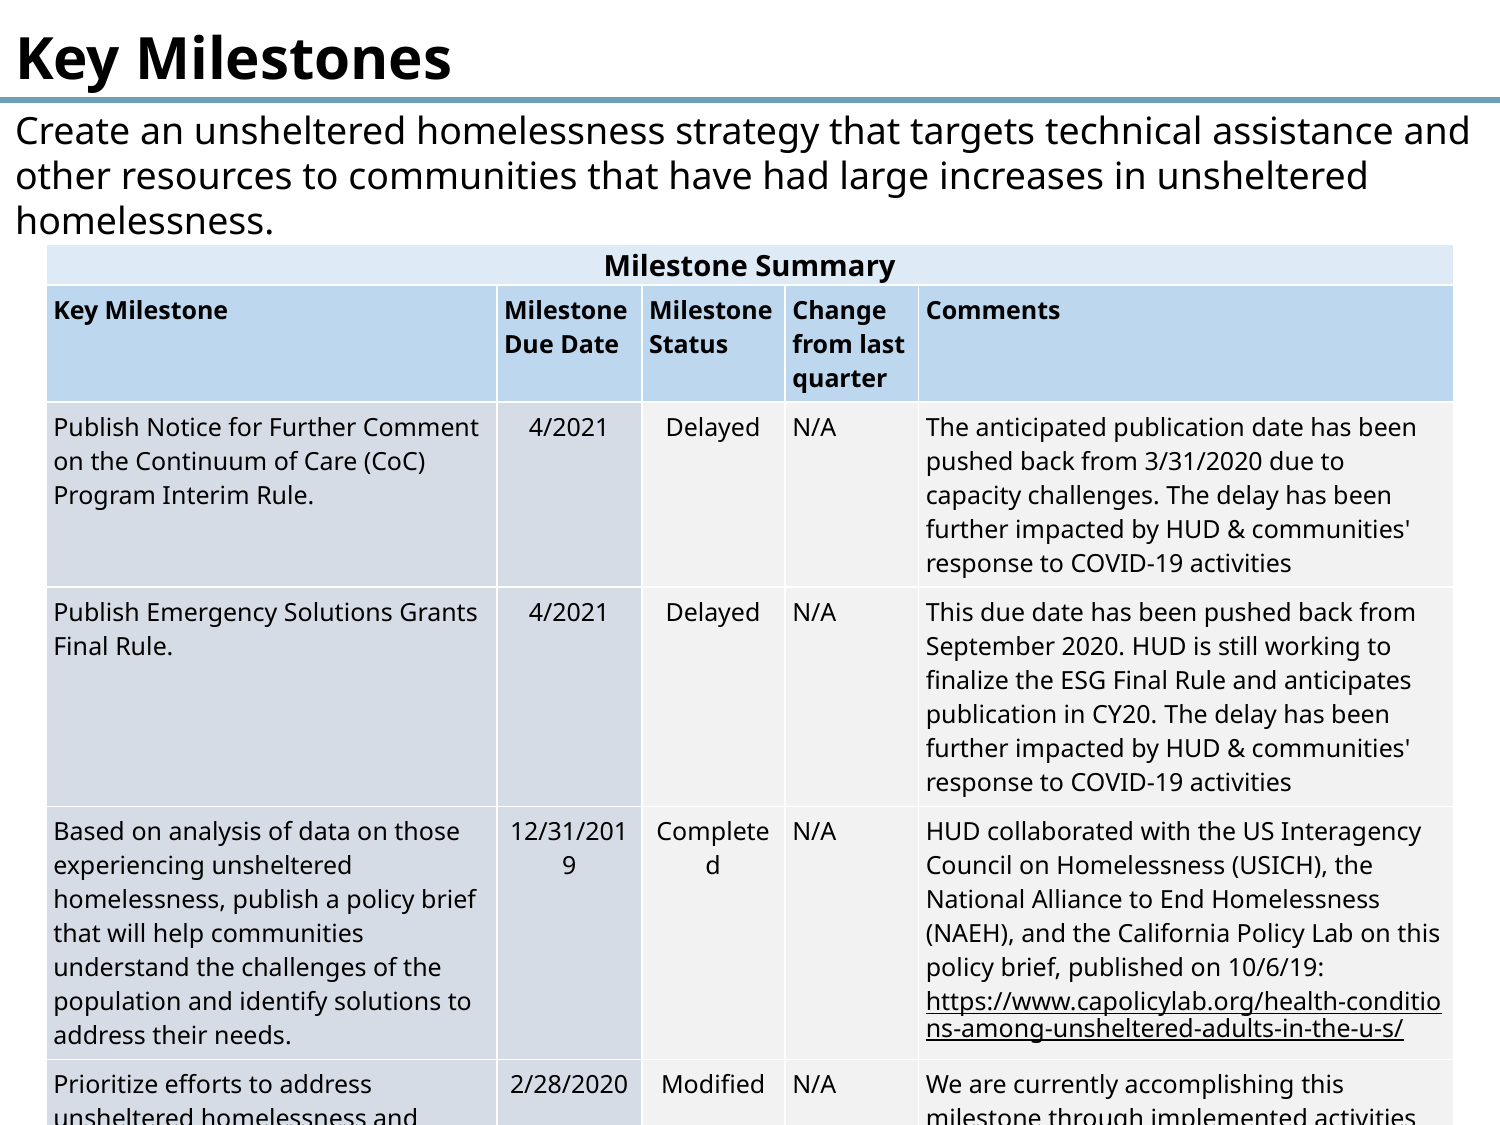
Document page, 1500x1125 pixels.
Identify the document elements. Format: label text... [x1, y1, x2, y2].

table_cell 4/2021 [498, 403, 641, 586]
table_header Milestone Summary [47, 245, 1453, 284]
table_cell Modified [643, 1060, 784, 1125]
table_cell N/A [786, 807, 918, 1059]
table_cell Comments [919, 286, 1453, 401]
table_cell N/A [786, 403, 918, 586]
table_cell Publish Emergency Solutions Grants Final Rule. [47, 588, 496, 806]
table_cell N/A [786, 588, 918, 806]
table_cell The anticipated publication date has been pushed back from 3/31/2020 due to capacity challenges. The delay has been further impacted by HUD & communities' response to COVID-19 activities [919, 403, 1453, 586]
table_cell N/A [786, 1060, 918, 1125]
table_cell Publish Notice for Further Comment on the Continuum of Care (CoC) Program Interim Rule. [47, 403, 496, 586]
table_cell 4/2021 [498, 588, 641, 806]
subtitle Key Milestones [0, 0, 1500, 97]
table_cell Prioritize efforts to address unsheltered homelessness and encourage communities to combine health care and housing services targeted to serve people experiencing unsheltered homelessness. [47, 1060, 496, 1125]
text_box Create an unsheltered homelessness strategy that targets technical assistance and other resources to communities that have had large increases in unsheltered homelessness. [0, 101, 1500, 203]
table_cell HUD collaborated with the US Interagency Council on Homelessness (USICH), the National Alliance to End Homelessness (NAEH), and the California Policy Lab on this policy brief, published on 10/6/19: https://www.capolicylab.org/health-conditions-among-unsheltered-adults-in-the-u-s/ [919, 807, 1453, 1059]
table_cell Delayed [643, 588, 784, 806]
table_cell Change from last quarter [786, 286, 918, 401]
table_cell Delayed [643, 403, 784, 586]
table_cell Key Milestone [47, 286, 496, 401]
table_cell This due date has been pushed back from September 2020. HUD is still working to finalize the ESG Final Rule and anticipates publication in CY20. The delay has been further impacted by HUD & communities' response to COVID-19 activities [919, 588, 1453, 806]
table_cell 2/28/2020 [498, 1060, 641, 1125]
table_cell We are currently accomplishing this milestone through implemented activities and strategies to prepare, prevent, and respond to COVID-19. Targeted technical assistance is being provided that combines healthcare and housing services for those experiencing unsheltered homelessness. [919, 1060, 1453, 1125]
table_cell 12/31/2019 [498, 807, 641, 1059]
table_cell Completed [643, 807, 784, 1059]
table_cell Milestone Status [643, 286, 784, 401]
table_cell Milestone Due Date [498, 286, 641, 401]
table_cell Based on analysis of data on those experiencing unsheltered homelessness, publish a policy brief that will help communities understand the challenges of the population and identify solutions to address their needs. [47, 807, 496, 1059]
